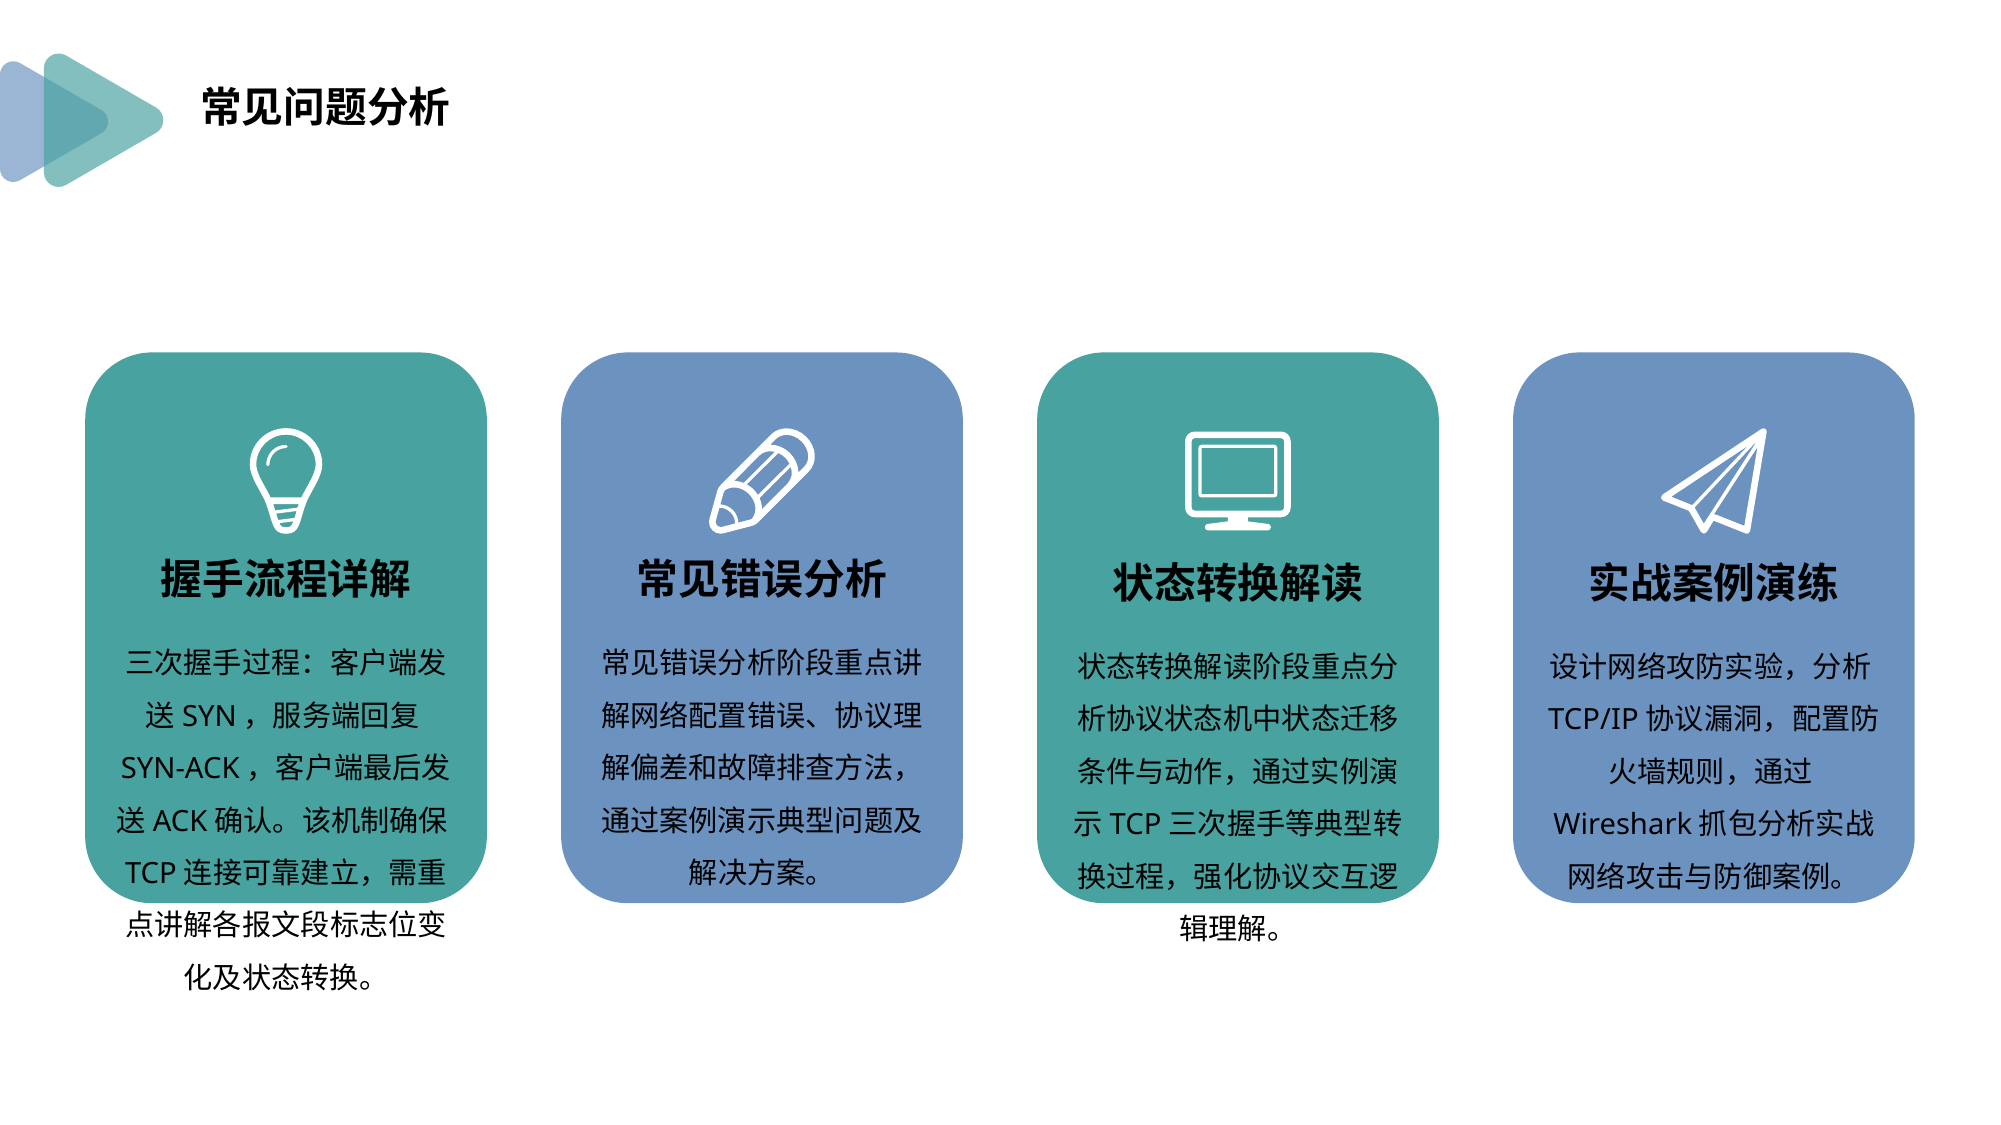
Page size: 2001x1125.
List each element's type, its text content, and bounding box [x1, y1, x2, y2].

text_box [560, 351, 964, 879]
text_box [1185, 431, 1291, 531]
text_box [84, 351, 488, 879]
text_box 实战案例演练 [1573, 549, 1854, 615]
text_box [0, 49, 166, 191]
text_box [1660, 428, 1767, 534]
text_box [1512, 351, 1916, 879]
text_box 常见错误分析阶段重点讲解网络配置错误、协议理解偏差和故障排查方法，通过案例演示典型问题及解决方案。 [575, 619, 949, 897]
text_box [597, 897, 927, 905]
text_box [709, 428, 815, 534]
text_box 三次握手过程：客户端发送SYN，服务端回复SYN-ACK，客户端最后发送ACK确认。该机制确保TCP连接可靠建立，需重点讲解各报文段标志位变化及状态转换。 [99, 619, 473, 1002]
text_box [1559, 901, 1869, 905]
text_box 常见问题分析 [185, 73, 466, 139]
text_box 状态转换解读 [1097, 549, 1378, 615]
text_box 常见错误分析 [621, 545, 902, 611]
text_box 状态转换解读阶段重点分析协议状态机中状态迁移条件与动作，通过实例演示TCP三次握手等典型转换过程，强化协议交互逻辑理解。 [1051, 623, 1425, 953]
text_box [1036, 351, 1440, 879]
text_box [249, 428, 323, 534]
text_box 握手流程详解 [146, 545, 427, 611]
text_box 设计网络攻防实验，分析TCP/IP协议漏洞，配置防火墙规则，通过Wireshark抓包分析实战网络攻击与防御案例。 [1527, 623, 1901, 901]
